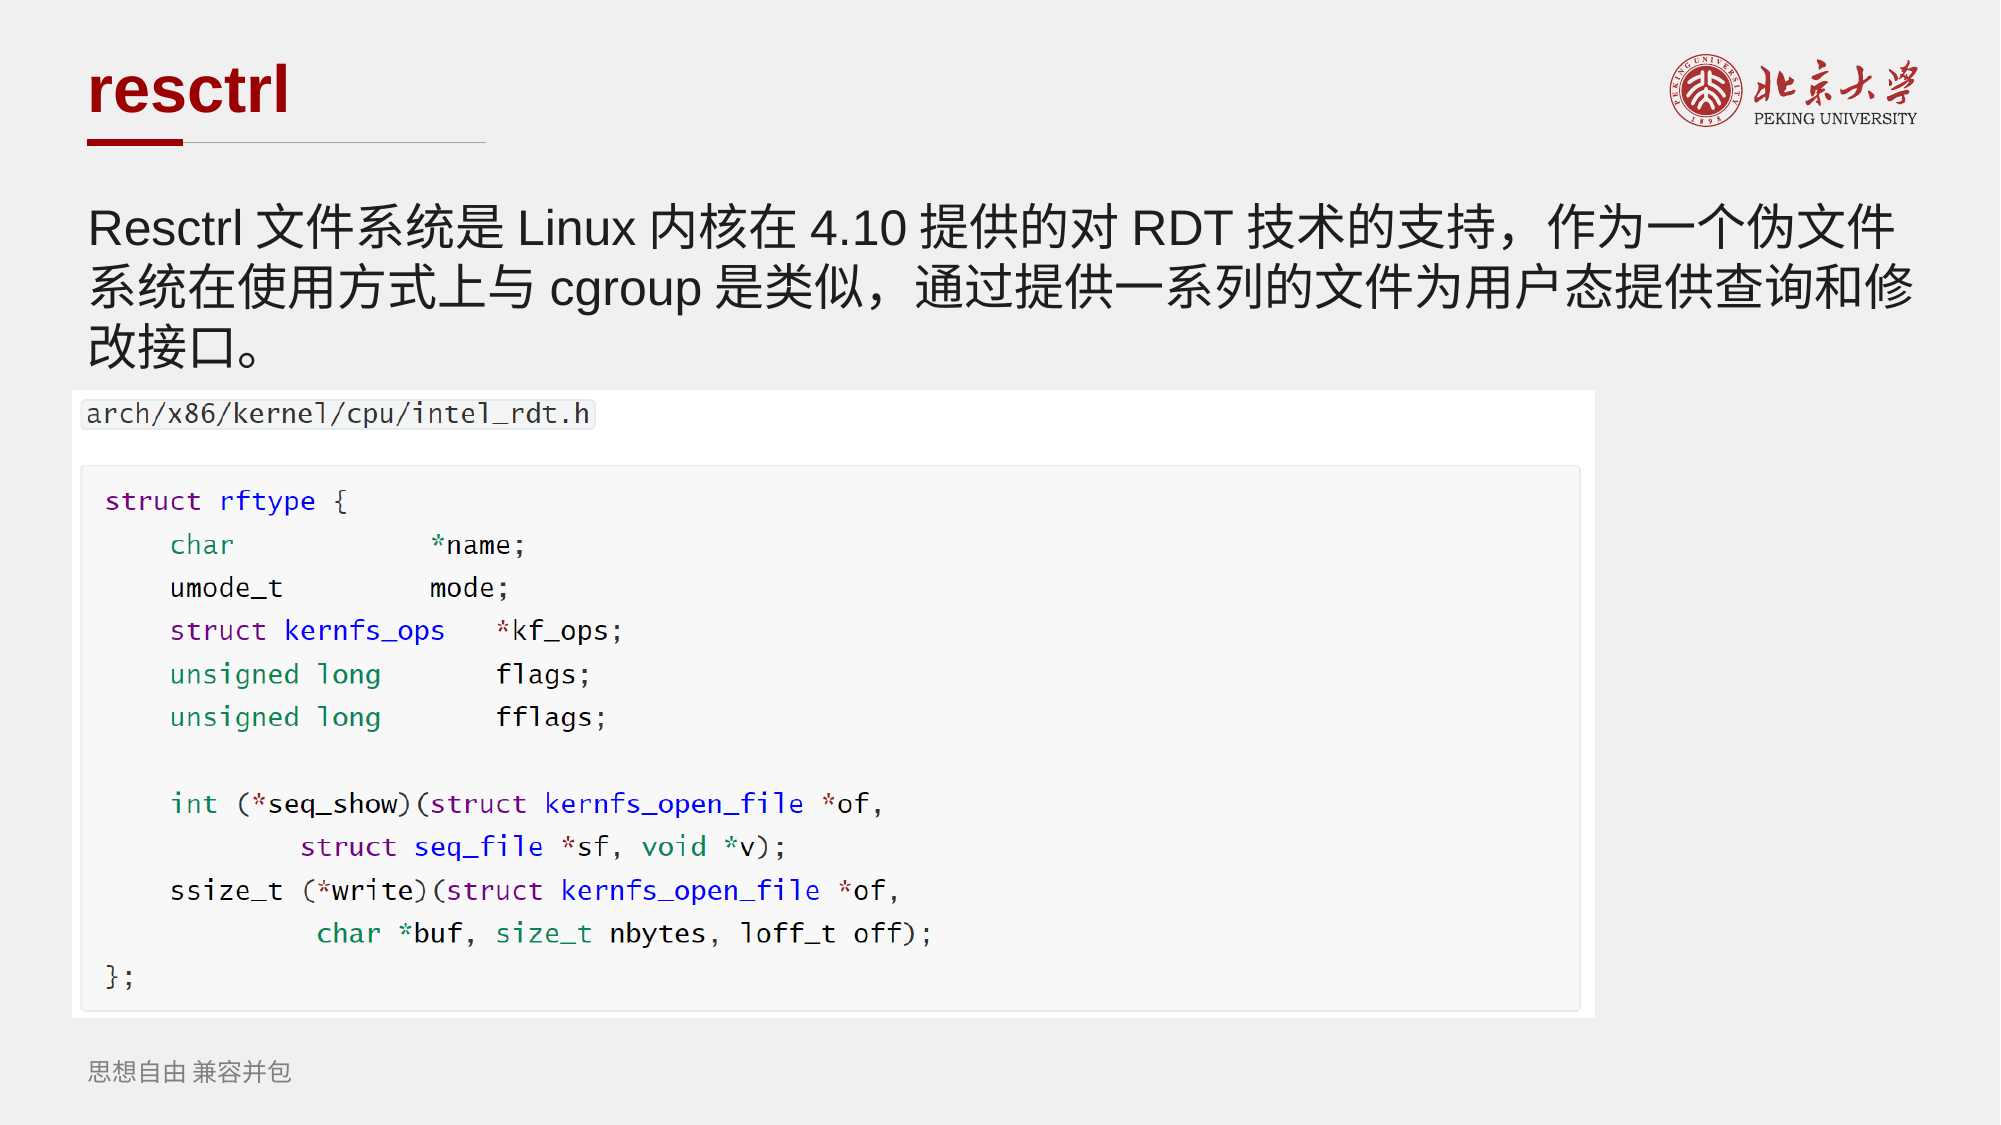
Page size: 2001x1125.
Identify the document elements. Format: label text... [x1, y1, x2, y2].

list Resctrl文件系统是Linux内核在4.10提供的对RDT技术的支持，作为一个伪文件系统在使用方式上与cgroup是类似，通过提供一系列的文件为用户态提供查询和修改接口。 [72, 187, 1940, 1004]
picture [72, 390, 1595, 1018]
title resctrl [72, 39, 1559, 142]
